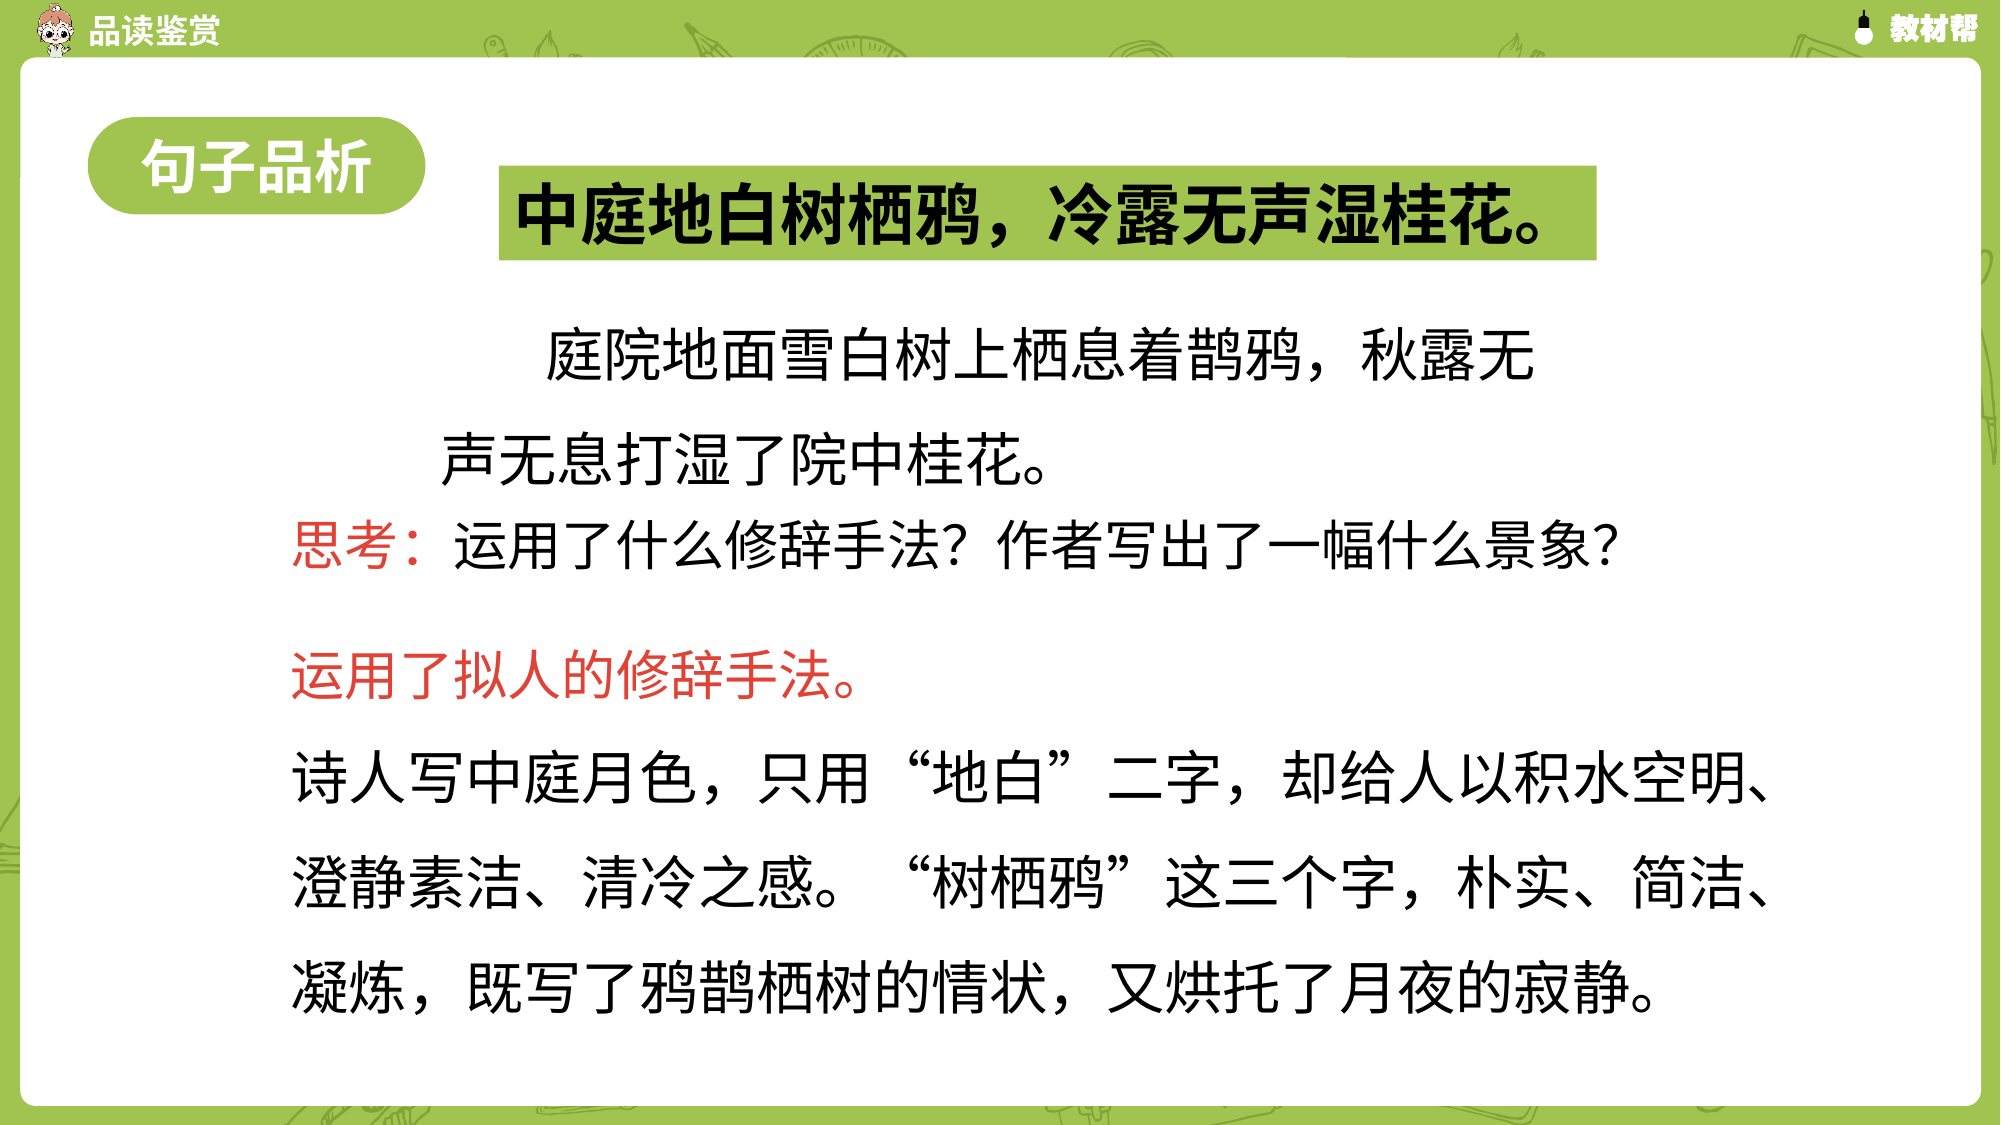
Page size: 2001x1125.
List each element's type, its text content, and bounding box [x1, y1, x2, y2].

text_box 思考：运用了什么修辞手法？作者写出了一幅什么景象？ 运用了拟人的修辞手法。 诗人写中庭月色，只用“地白”二字，却给人以积水空明、澄静素洁、清冷之感。“树栖鸦”这三个字，朴实、简洁、凝炼，既写了鸦鹊栖树的情状，又烘托了月夜的寂静。 [275, 503, 1815, 1029]
picture [36, 1, 75, 58]
text_box 句子品析 [87, 117, 426, 215]
text_box 庭院地面雪白树上栖息着鹊鸦，秋露无声无息打湿了院中桂花。 [425, 275, 1555, 500]
text_box 中庭地白树栖鸦，冷露无声湿桂花。 [498, 165, 1597, 261]
